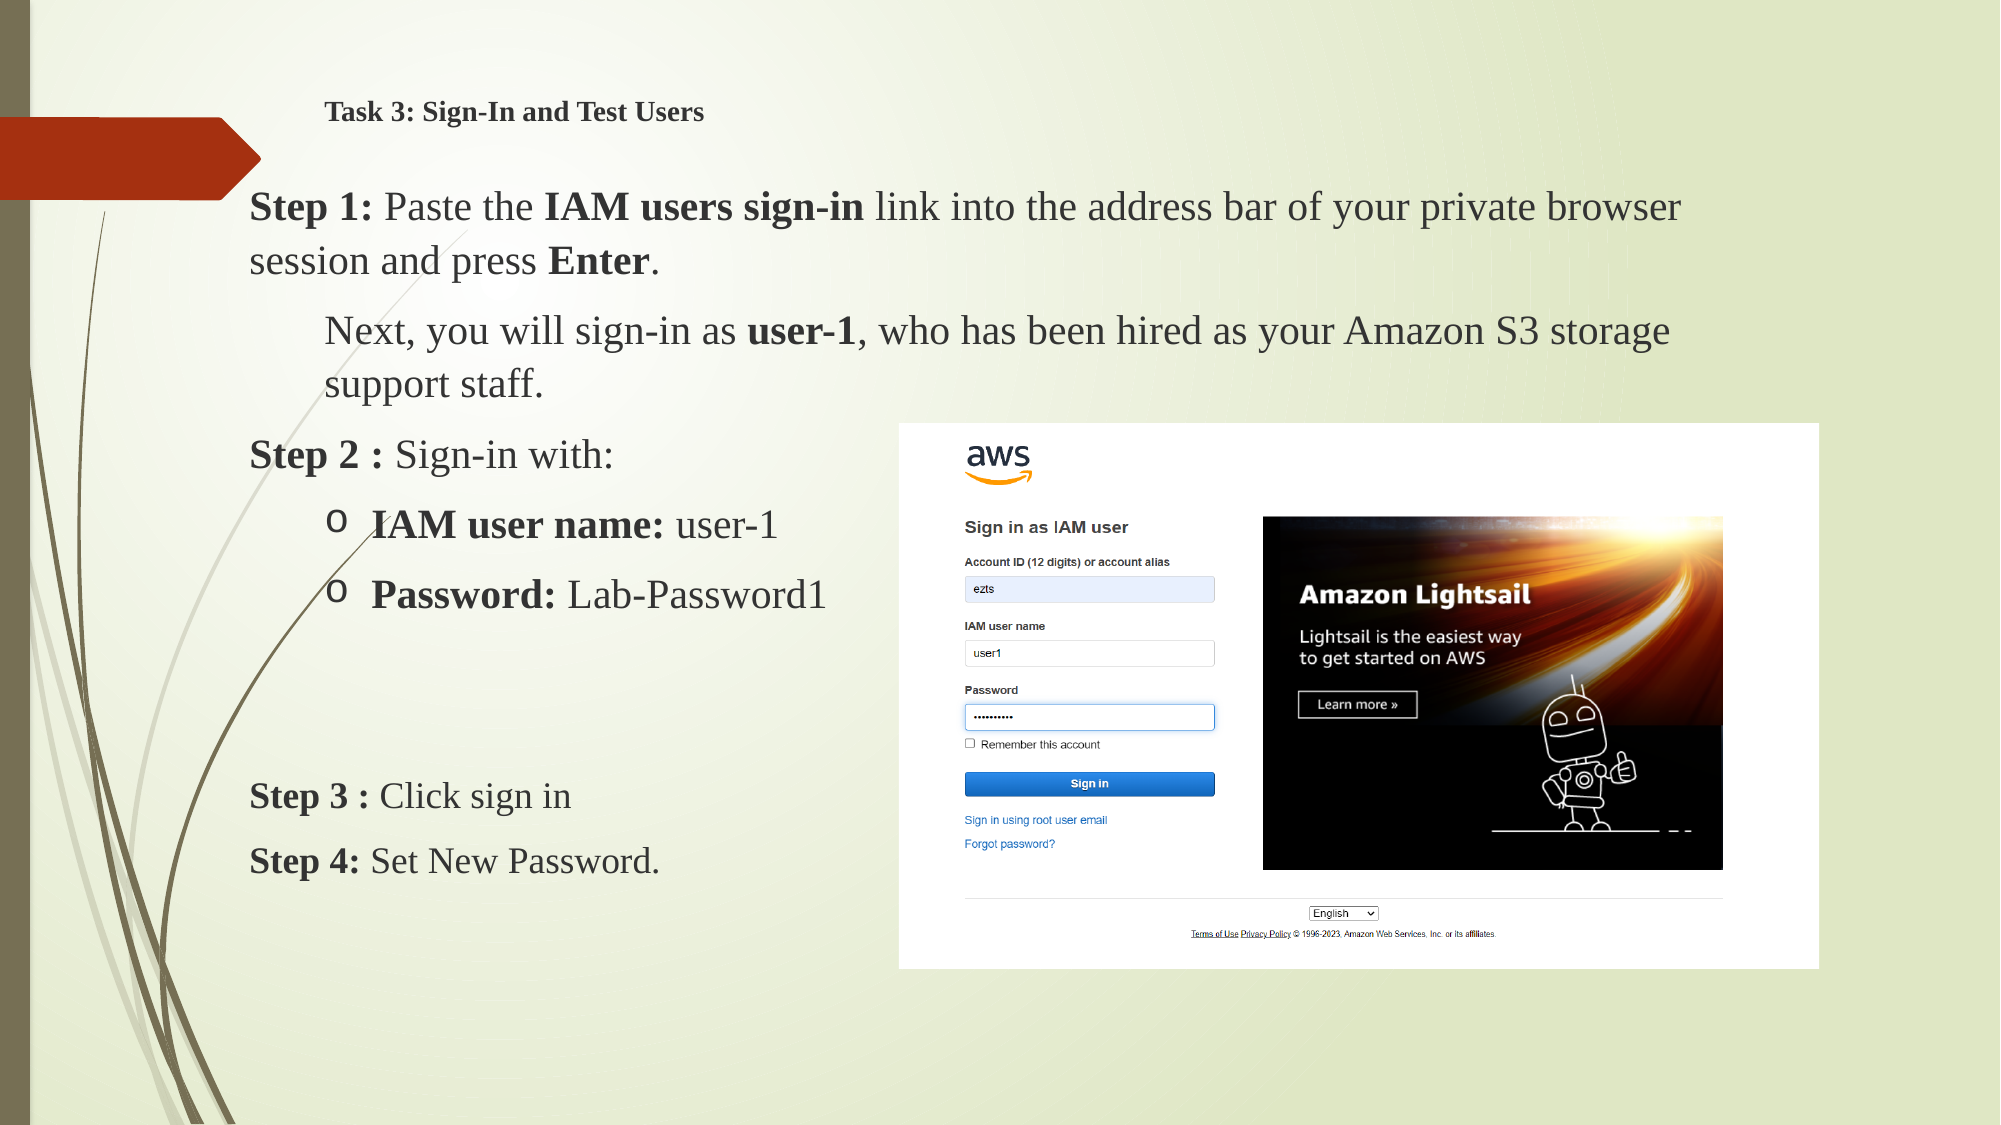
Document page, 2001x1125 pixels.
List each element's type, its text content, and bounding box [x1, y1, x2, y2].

text_box Task 3: Sign-In and Test Users Step 1: Paste the IAM users sign-in link into the address bar of your private browser session and press Enter. Next, you will sign-in as user-1, who has been hired as your Amazon S3 storage support staff. Step 2 : Sign-in with: IAM user name: user-1 Password: Lab-Password1 Step 3 : Click sign in Step 4: Set New Password. [234, 84, 1820, 951]
picture [898, 423, 1820, 969]
